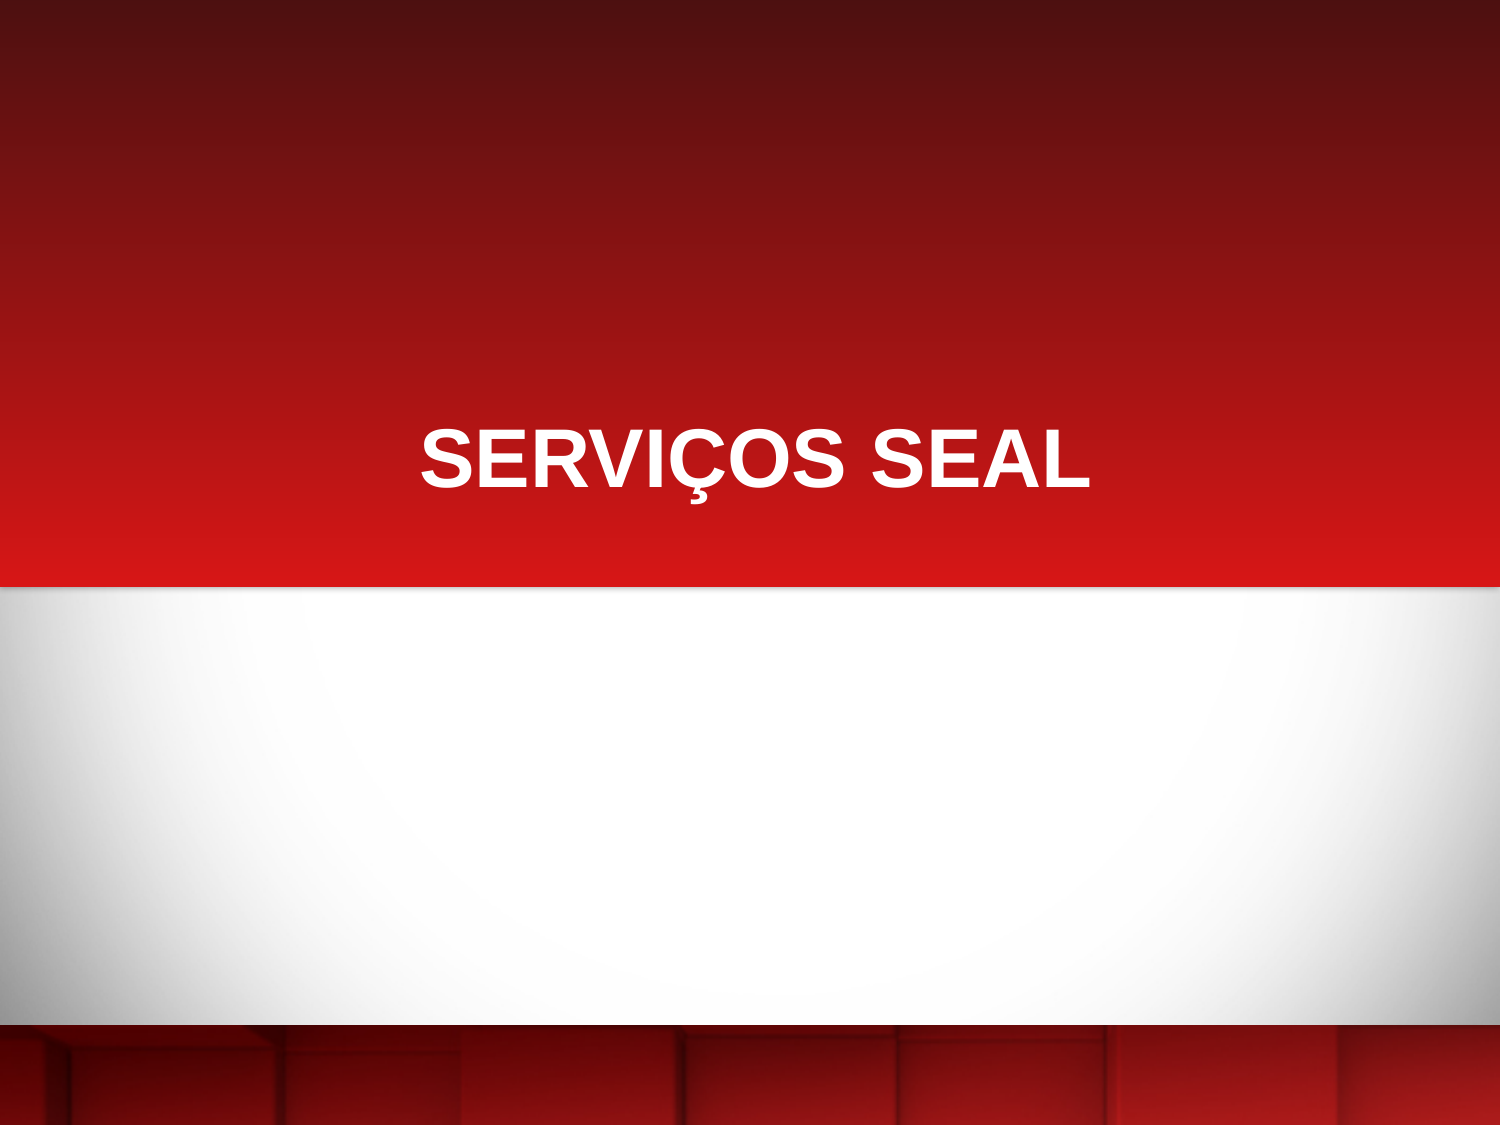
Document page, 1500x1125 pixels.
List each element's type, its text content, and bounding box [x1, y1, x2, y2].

picture [0, 587, 1500, 1125]
text_box SERVIÇOS SEAL [171, 397, 1341, 512]
text_box [0, 0, 1500, 587]
